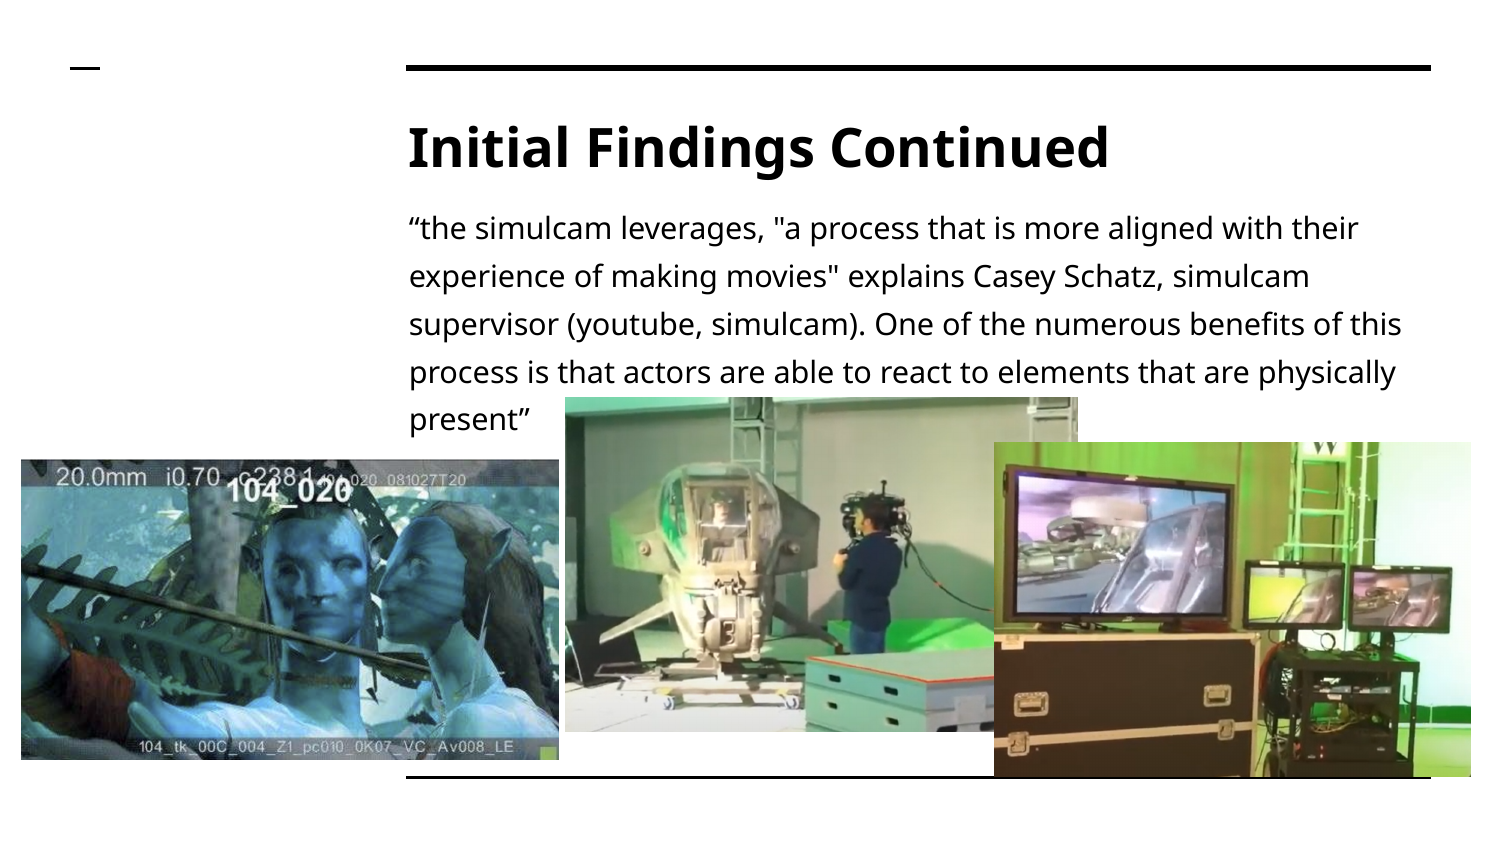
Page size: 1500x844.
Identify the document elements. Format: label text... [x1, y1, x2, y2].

title Initial Findings Continued [393, 94, 1431, 186]
picture [18, 458, 559, 760]
picture [564, 397, 1472, 777]
list “the simulcam leverages, "a process that is more aligned with their experience of making movies" explains Casey Schatz, simulcam supervisor (youtube, simulcam). One of the numerous benefits of this process is that actors are able to react to elements that are physically present” [393, 186, 1431, 458]
